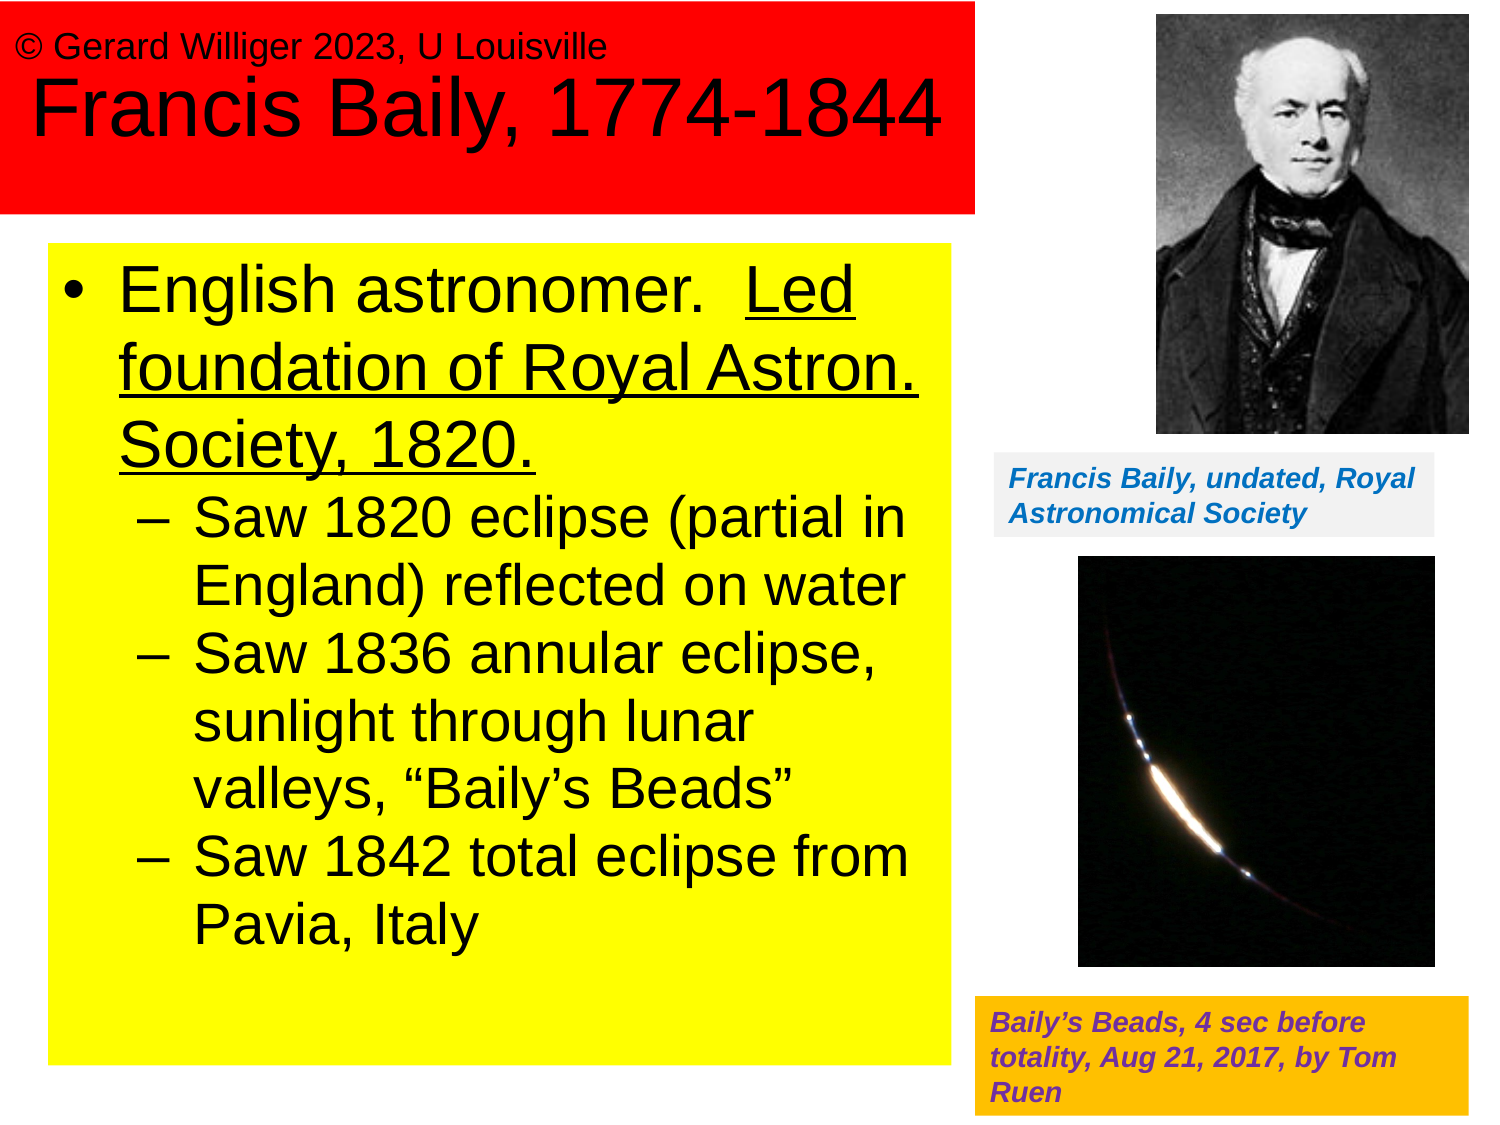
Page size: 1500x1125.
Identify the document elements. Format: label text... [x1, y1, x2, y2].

title Francis Baily, 1774-1844 [0, 1, 975, 215]
text_box Baily’s Beads, 4 sec before totality, Aug 21, 2017, by Tom Ruen [975, 996, 1469, 1116]
text_box © Gerard Williger 2023, U Louisville [0, 14, 625, 75]
picture [1078, 556, 1435, 967]
list English astronomer. Led foundation of Royal Astron. Society, 1820. Saw 1820 eclipse (partial in England) reflected on water Saw 1836 annular eclipse, sunlight through lunar valleys, “Baily’s Beads” Saw 1842 total eclipse from Pavia, Italy [48, 243, 952, 1066]
picture [1155, 14, 1469, 434]
text_box Francis Baily, undated, Royal Astronomical Society [993, 452, 1435, 537]
